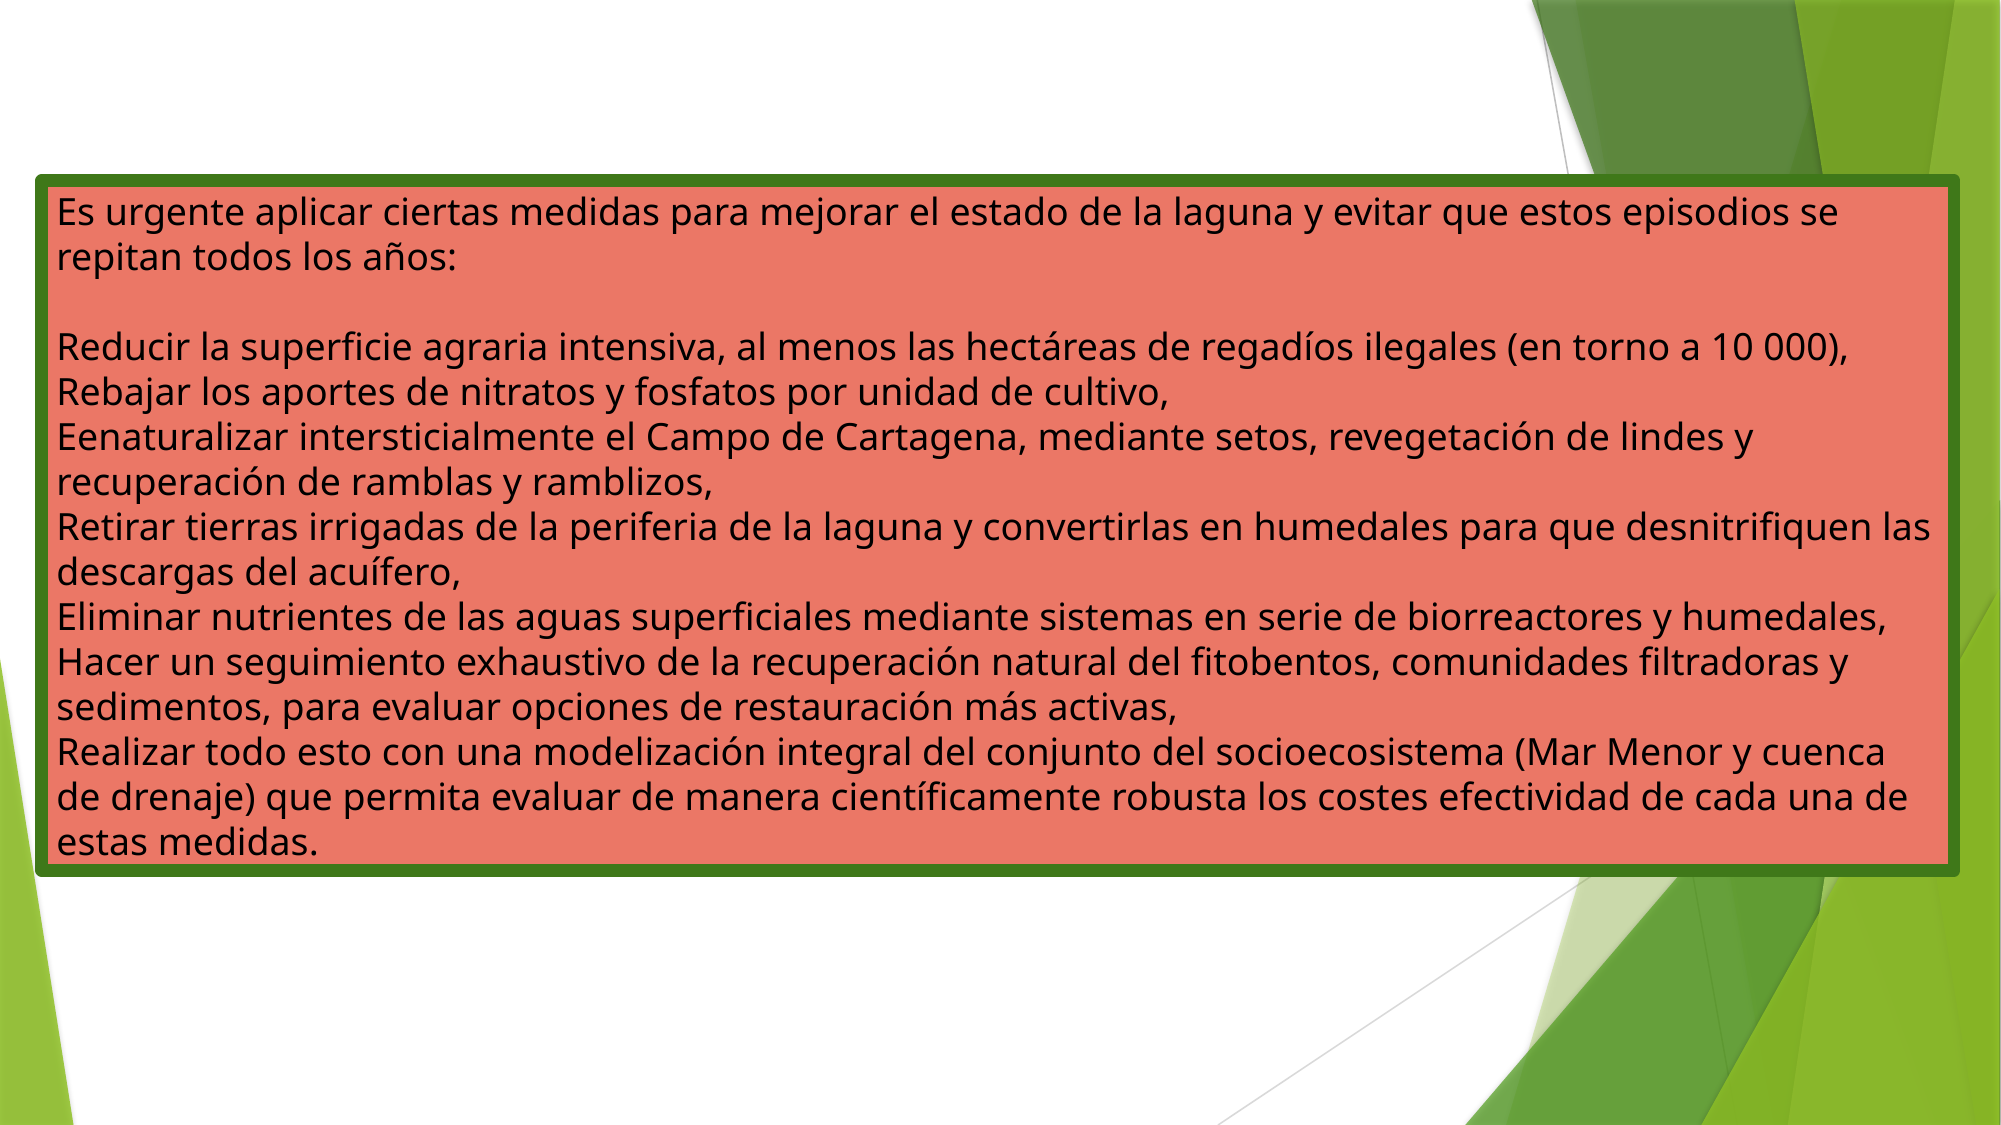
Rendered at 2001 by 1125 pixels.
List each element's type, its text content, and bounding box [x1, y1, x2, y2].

text_box Es urgente aplicar ciertas medidas para mejorar el estado de la laguna y evitar que estos episodios se repitan todos los años: Reducir la superficie agraria intensiva, al menos las hectáreas de regadíos ilegales (en torno a 10 000), Rebajar los aportes de nitratos y fosfatos por unidad de cultivo, Eenaturalizar intersticialmente el Campo de Cartagena, mediante setos, revegetación de lindes y recuperación de ramblas y ramblizos, Retirar tierras irrigadas de la periferia de la laguna y convertirlas en humedales para que desnitrifiquen las descargas del acuífero, Eliminar nutrientes de las aguas superficiales mediante sistemas en serie de biorreactores y humedales, Hacer un seguimiento exhaustivo de la recuperación natural del fitobentos, comunidades filtradoras y sedimentos, para evaluar opciones de restauración más activas, Realizar todo esto con una modelización integral del conjunto del socioecosistema (Mar Menor y cuenca de drenaje) que permita evaluar de manera científicamente robusta los costes efectividad de cada una de estas medidas. [41, 180, 1955, 871]
